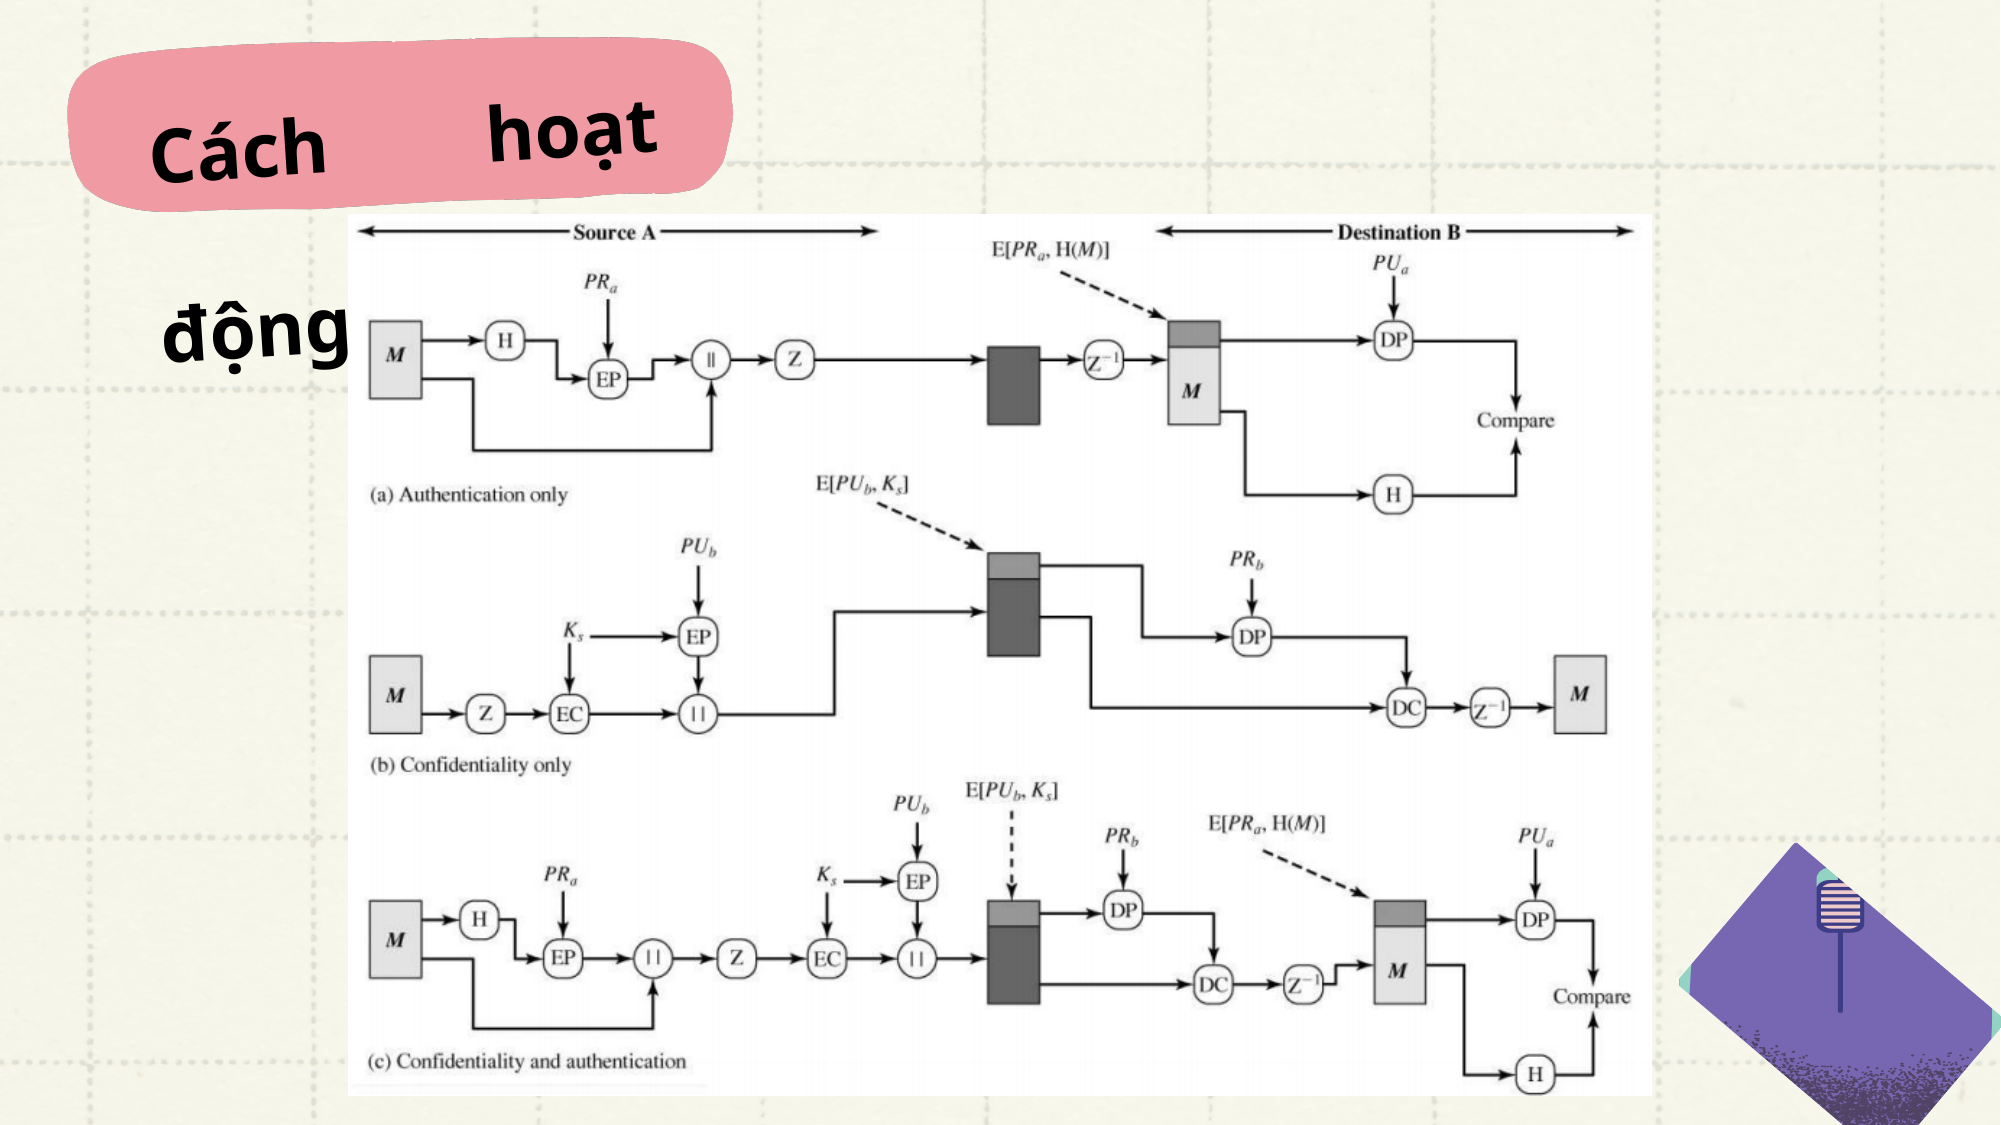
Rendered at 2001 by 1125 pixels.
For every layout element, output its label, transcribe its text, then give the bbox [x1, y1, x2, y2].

text_box [66, 37, 152, 213]
text_box [1675, 841, 2000, 1125]
text_box Cách hoạt động [139, 0, 665, 379]
text_box [0, 0, 2000, 1125]
text_box [654, 37, 734, 213]
picture [348, 213, 1652, 1096]
